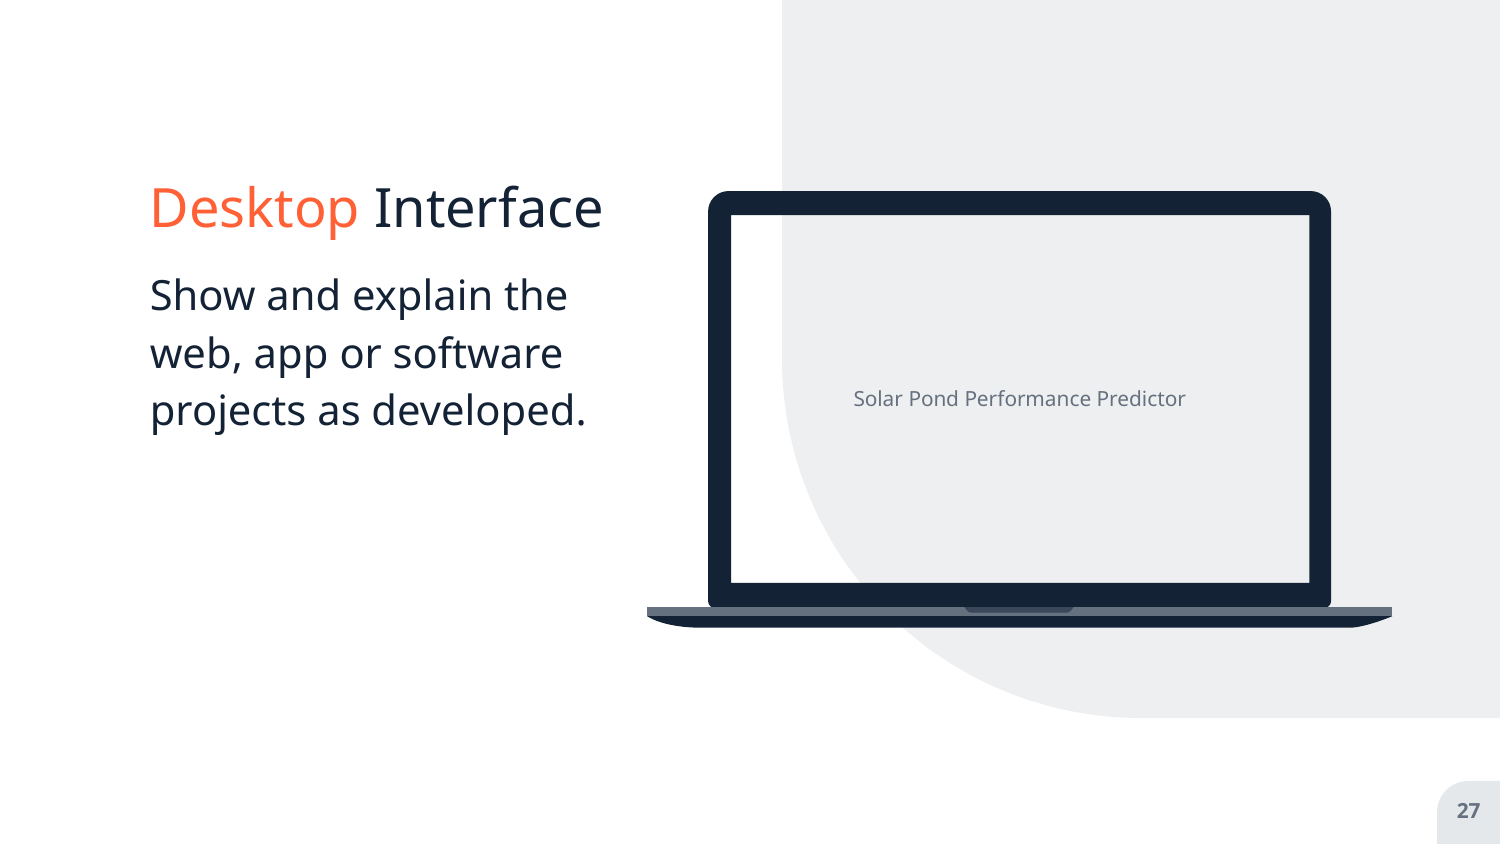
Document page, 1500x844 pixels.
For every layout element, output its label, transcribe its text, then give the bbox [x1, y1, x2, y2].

title Desktop Interface [149, 136, 637, 240]
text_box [646, 190, 1393, 628]
list Show and explain the web, app or software projects as developed. [149, 261, 590, 719]
slide_number 27 [1437, 780, 1500, 844]
